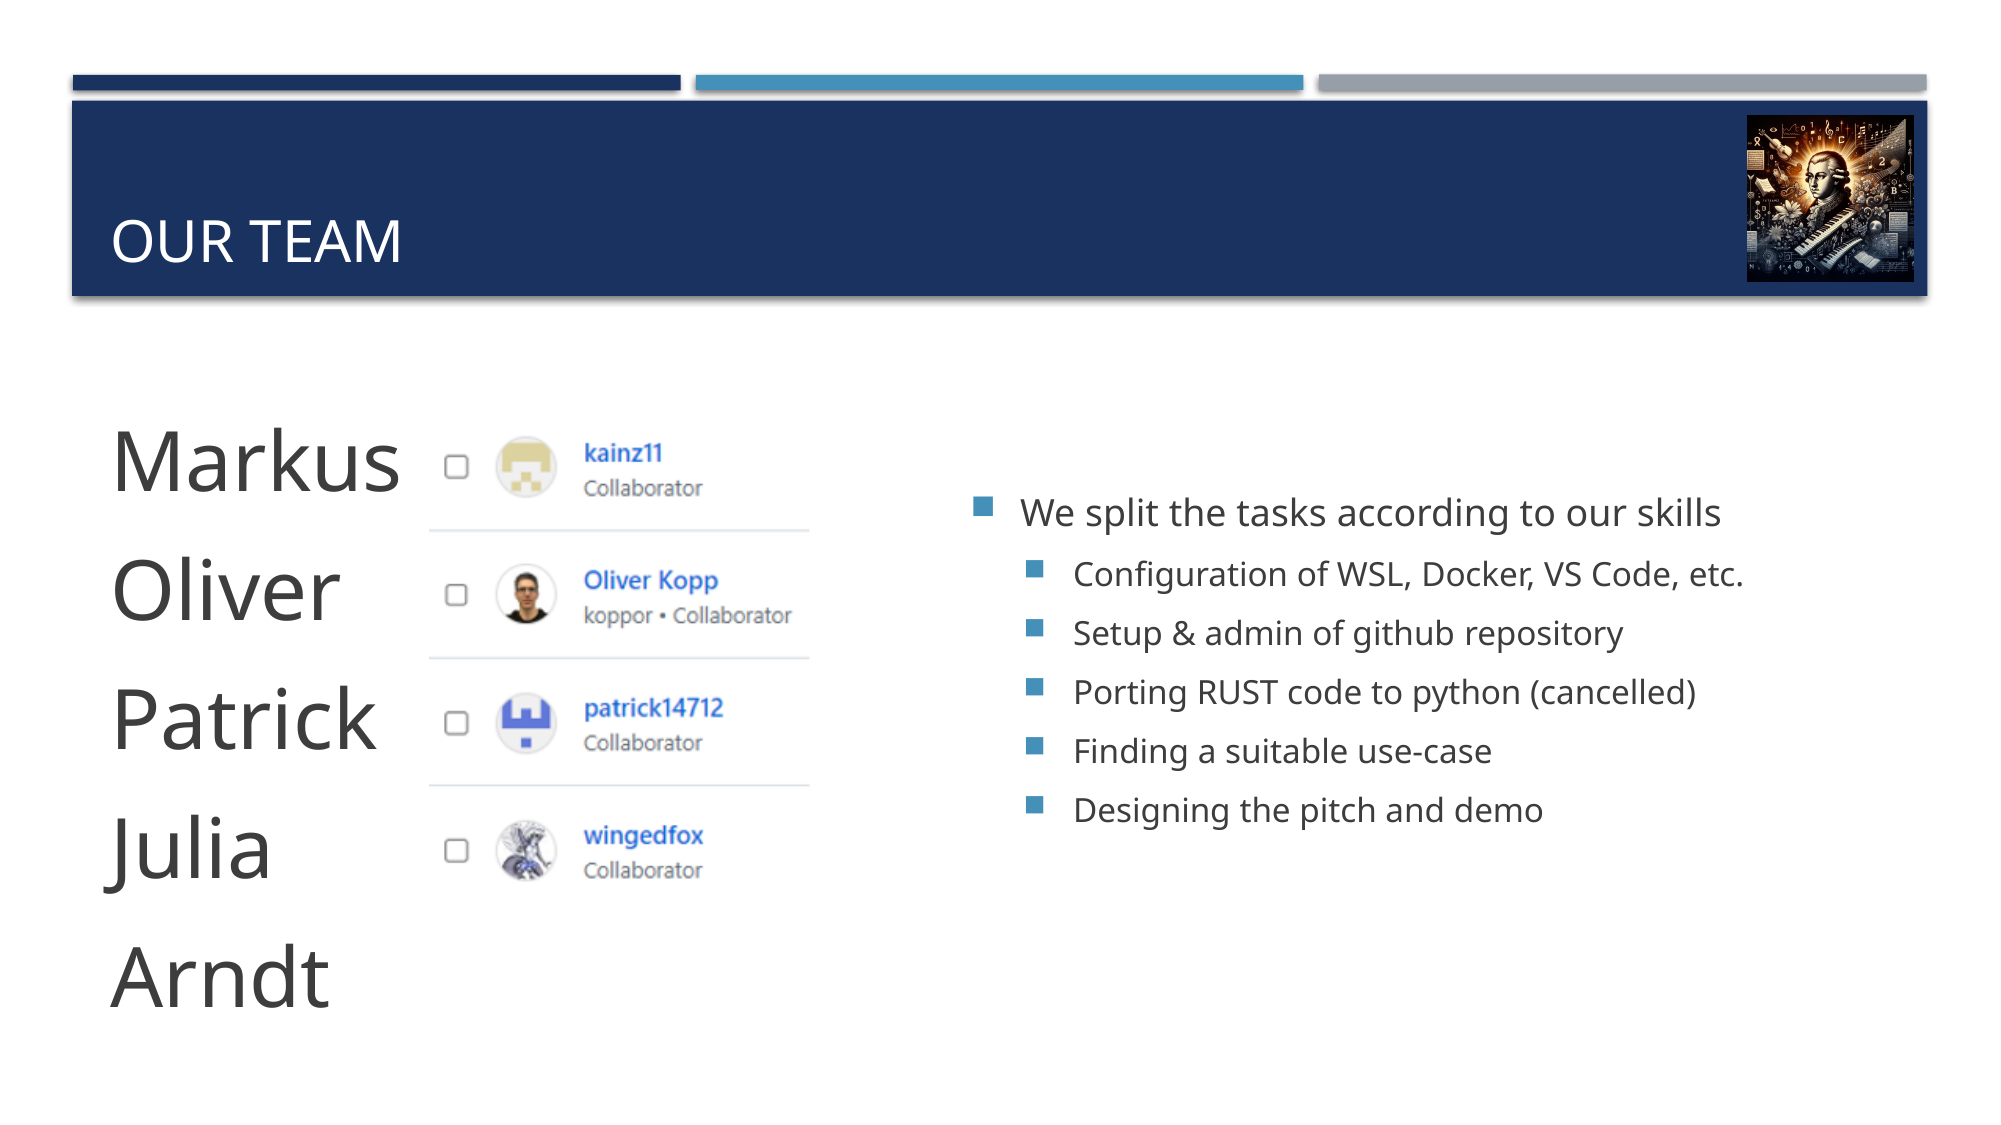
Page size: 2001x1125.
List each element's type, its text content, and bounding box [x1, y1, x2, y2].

picture [1746, 114, 1914, 282]
picture [429, 411, 842, 907]
text_box We split the tasks according to our skills Configuration of WSL, Docker, VS Code, etc. Setup & admin of github repository Porting RUST code to python (cancelled) Finding a suitable use-case Designing the pitch and demo [954, 357, 1905, 962]
list Markus Oliver Patrick Julia Arndt [95, 357, 1905, 1075]
title Our team [95, 115, 1743, 282]
